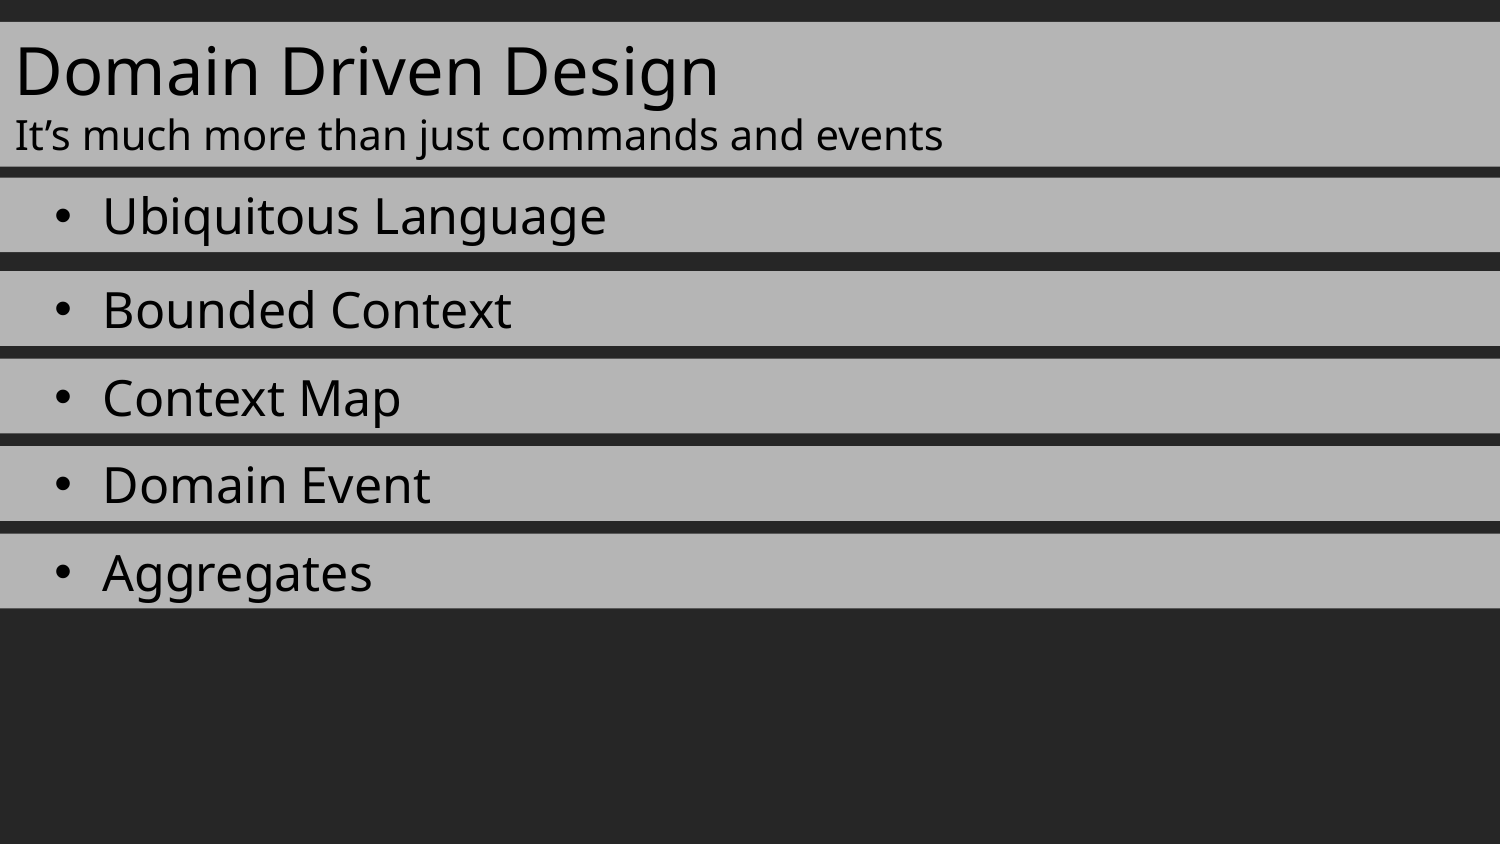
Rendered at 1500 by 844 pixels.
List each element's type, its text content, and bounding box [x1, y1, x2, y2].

text_box Context Map [0, 358, 1500, 434]
text_box Ubiquitous Language [0, 177, 1500, 253]
text_box Bounded Context [0, 271, 1500, 346]
text_box Domain Driven Design It’s much more than just commands and events [0, 21, 1500, 167]
text_box Domain Event [0, 446, 1500, 521]
text_box Aggregates [0, 533, 1500, 609]
